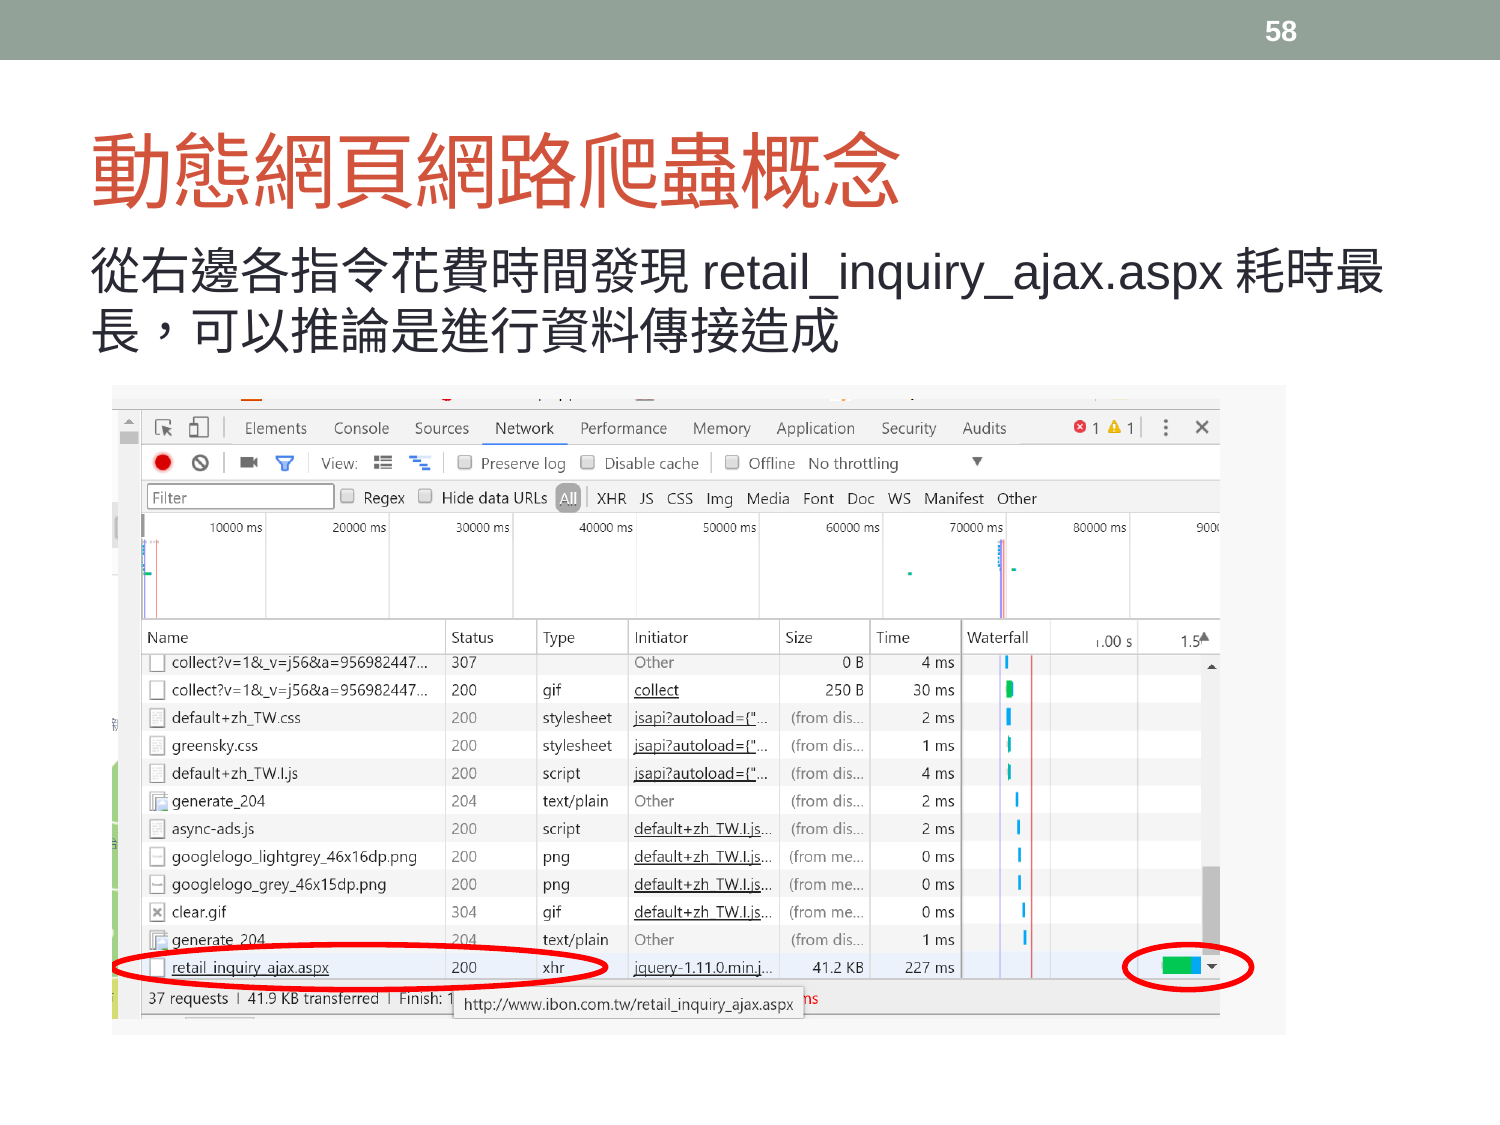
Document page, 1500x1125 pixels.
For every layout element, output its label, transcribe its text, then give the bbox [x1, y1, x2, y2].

picture [111, 385, 1287, 1036]
list 從右邊各指令花費時間發現retail_inquiry_ajax.aspx耗時最長，可以推論是進行資料傳接造成 [75, 231, 1425, 421]
title 動態網頁網路爬蟲概念 [75, 87, 1425, 231]
slide_number 58 [1250, 3, 1425, 57]
